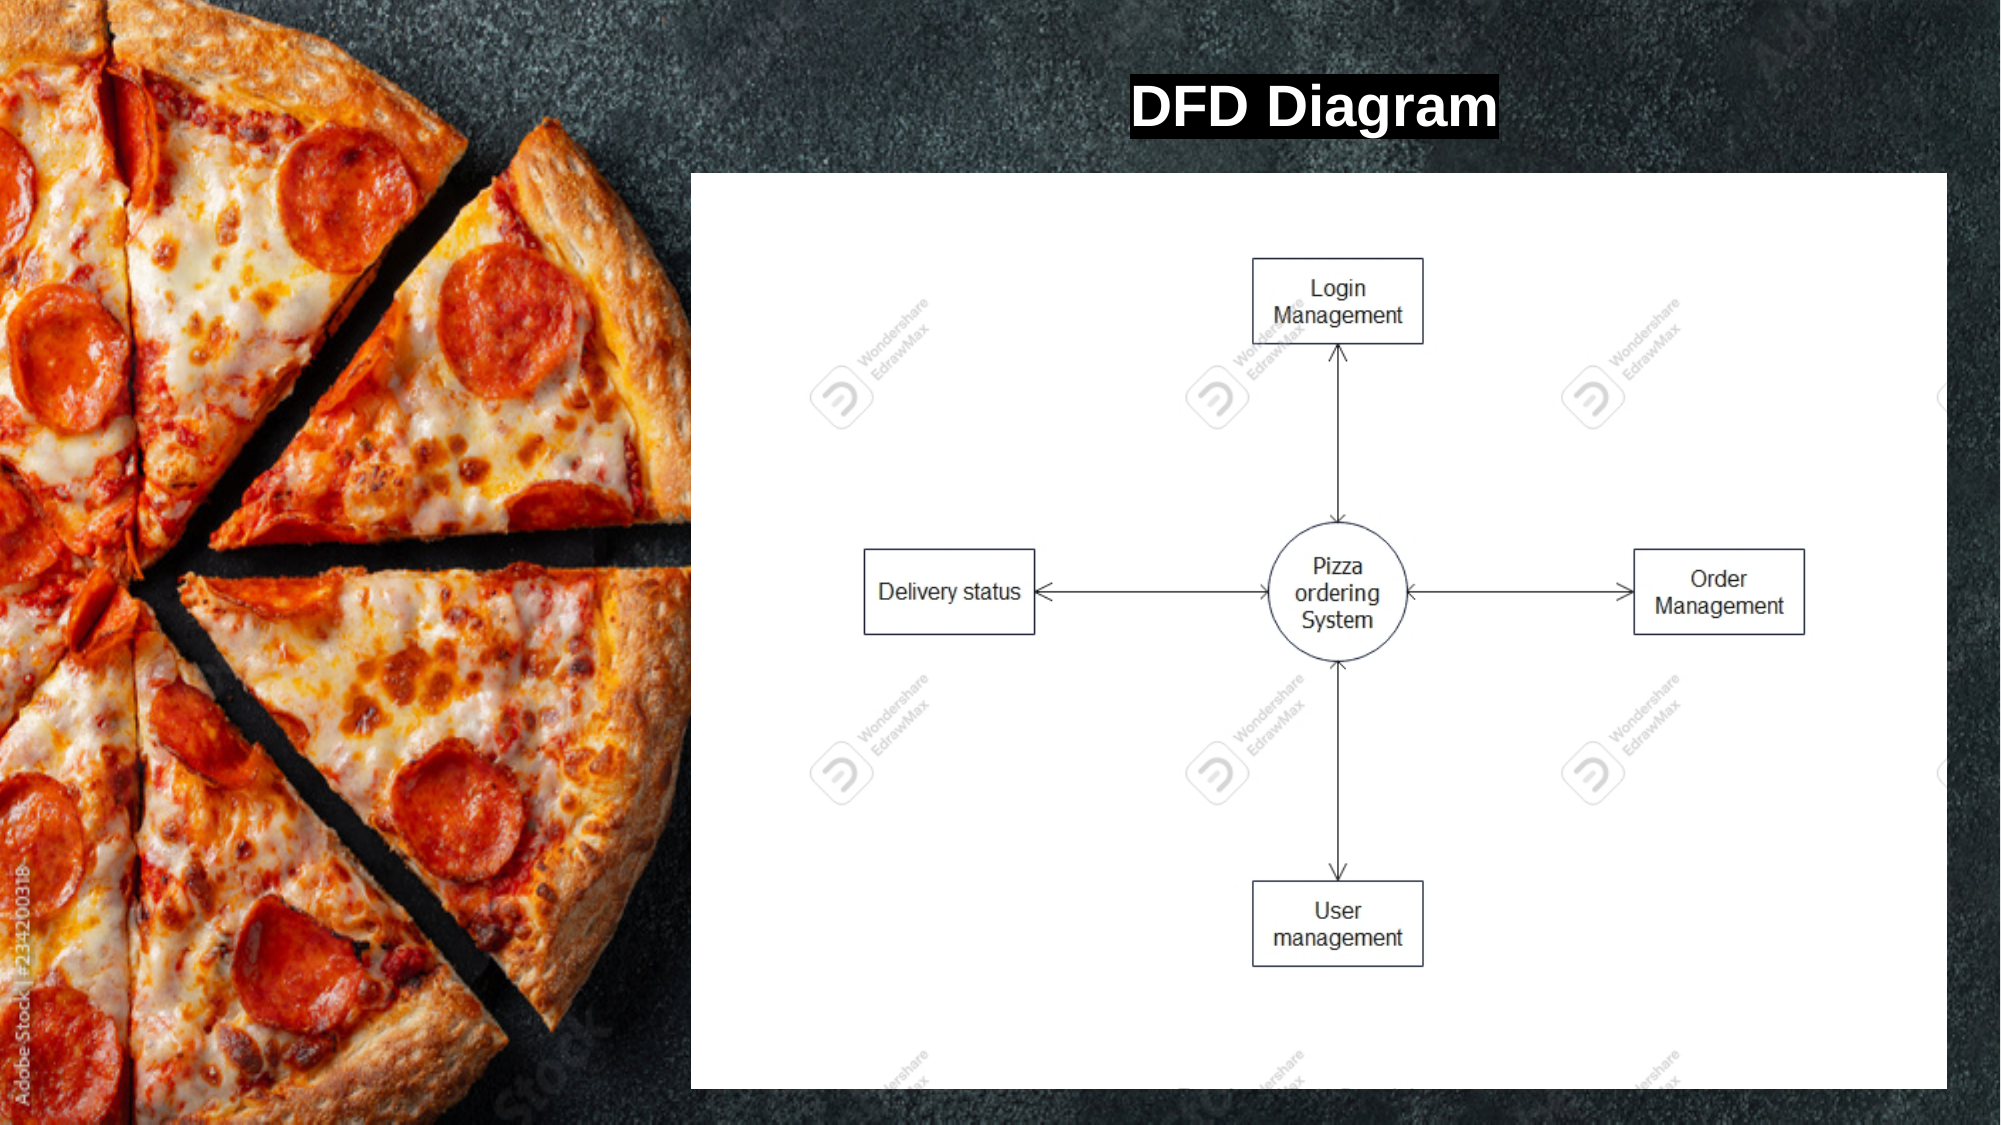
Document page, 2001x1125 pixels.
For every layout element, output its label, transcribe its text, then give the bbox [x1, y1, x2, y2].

text_box DFD Diagram [1115, 60, 1673, 146]
picture [0, 0, 2001, 1125]
